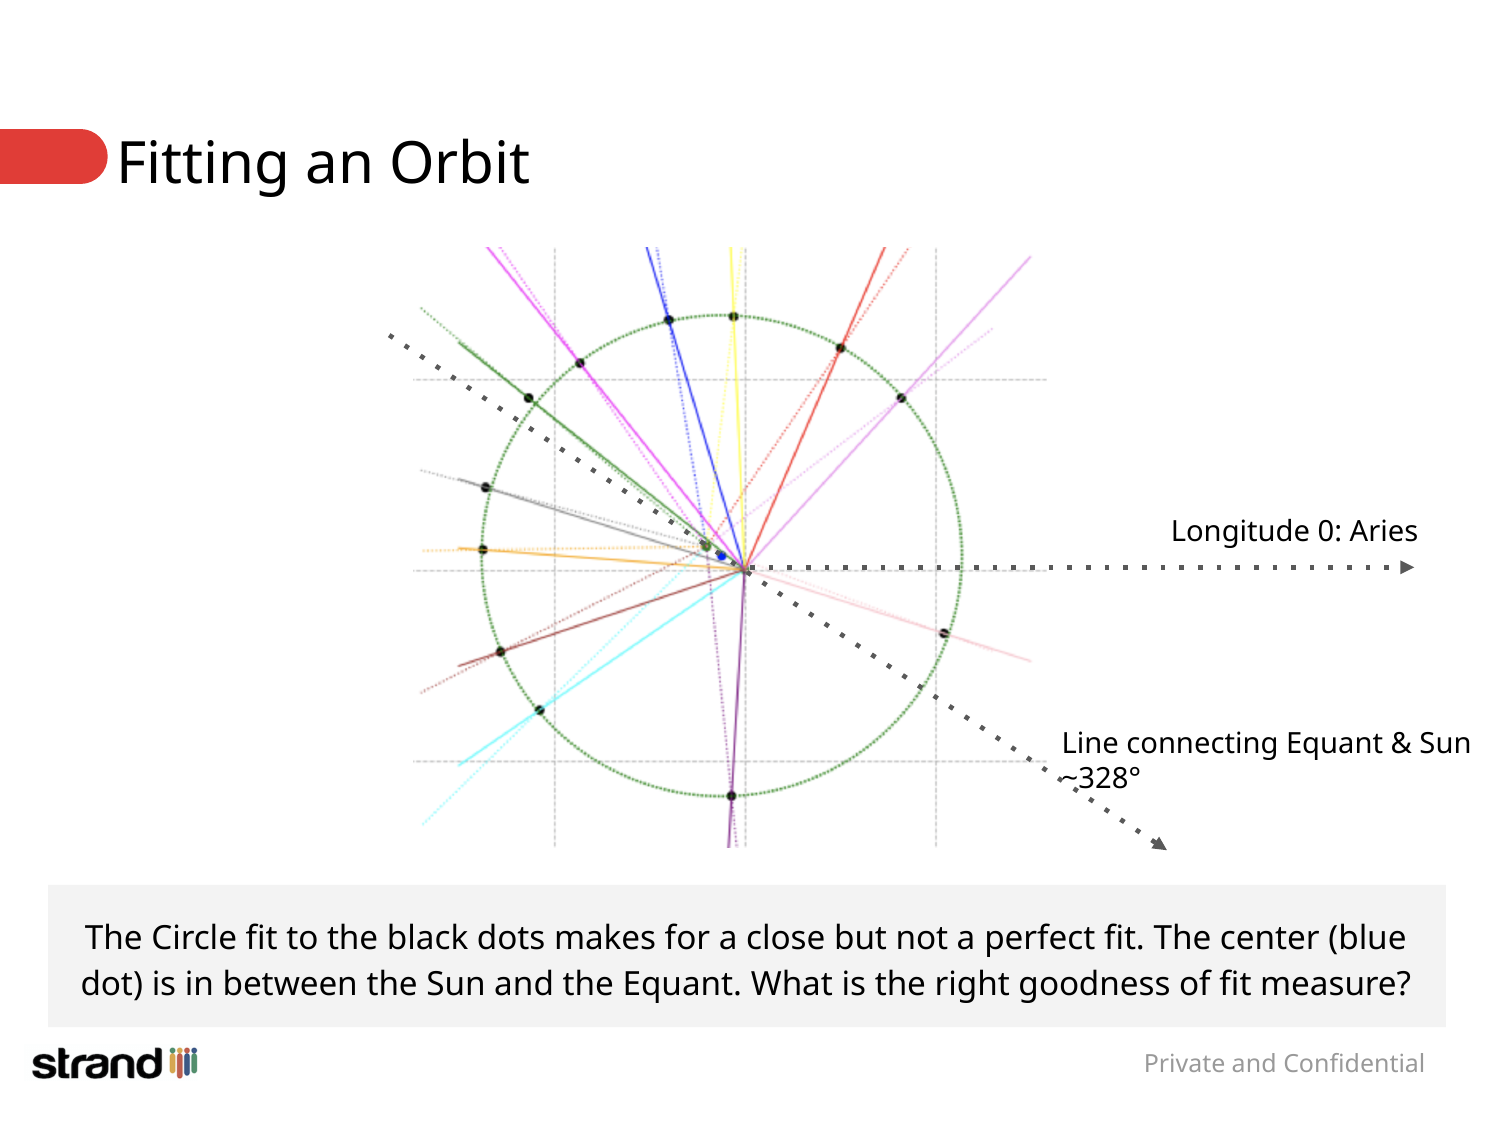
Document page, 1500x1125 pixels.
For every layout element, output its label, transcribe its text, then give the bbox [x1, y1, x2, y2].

picture [24, 1044, 198, 1081]
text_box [388, 334, 1168, 851]
picture [413, 247, 1047, 334]
text_box Longitude 0: Aries [1172, 496, 1500, 562]
title Fitting an Orbit [101, 109, 1499, 236]
title The Circle fit to the black dots makes for a close but not a perfect fit. The center (blue dot) is in between the Sun and the Equant. What is the right goodness of fit measure? [48, 884, 1446, 1028]
text_box Line connecting Equant & Sun ~328° [1172, 709, 1500, 810]
